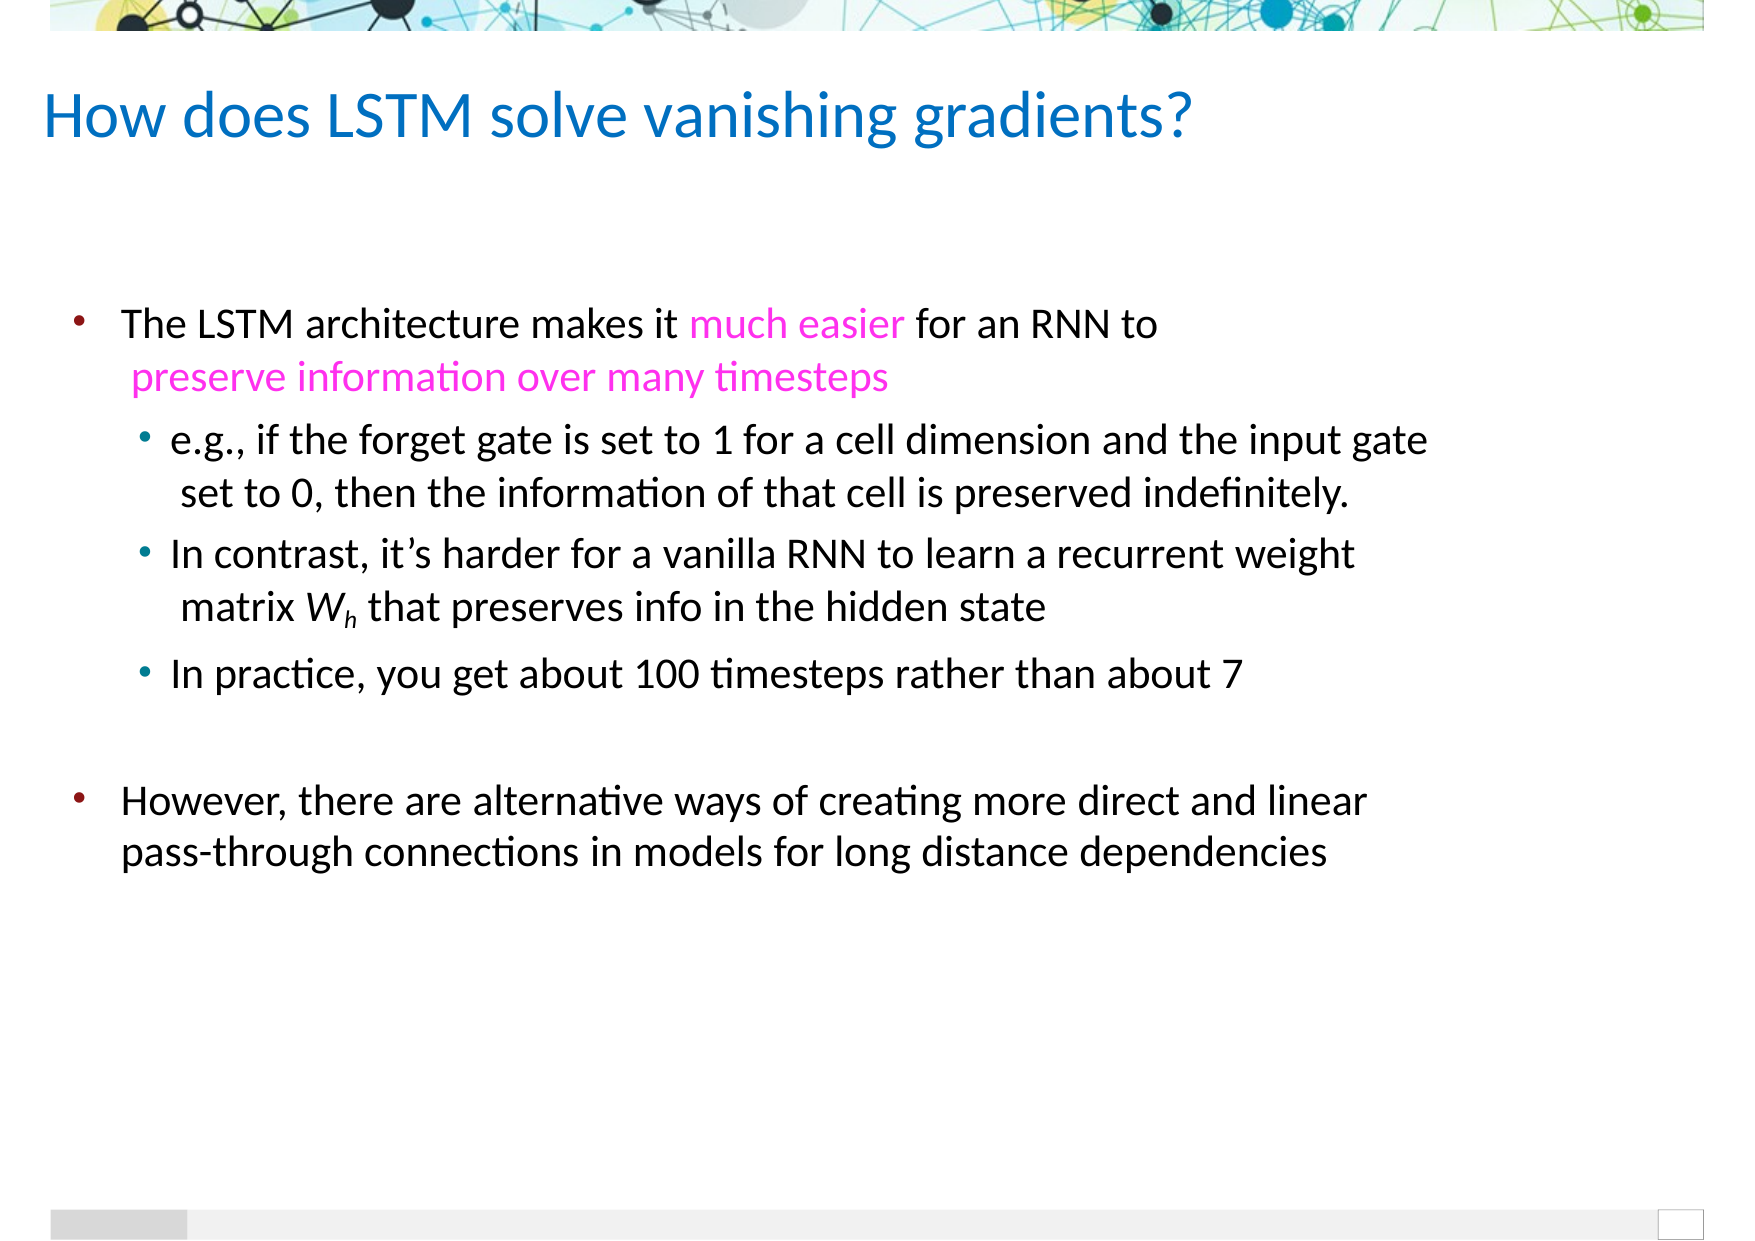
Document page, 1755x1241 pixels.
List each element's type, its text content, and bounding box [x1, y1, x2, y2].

text_box How does LSTM solve vanishing gradients? [43, 70, 1615, 151]
text_box The LSTM architecture makes it much easier for an RNN to preserve information over many timesteps e.g., if the forget gate is set to 1 for a cell dimension and the input gate set to 0, then the information of that cell is preserved indefinitely. In contrast, it’s harder for a vanilla RNN to learn a recurrent weight matrix Wh that preserves info in the hidden state In practice, you get about 100 timesteps rather than about 7 However, there are alternative ways of creating more direct and linear pass-through connections in models for long distance dependencies [66, 292, 1438, 876]
picture [50, 0, 1704, 31]
